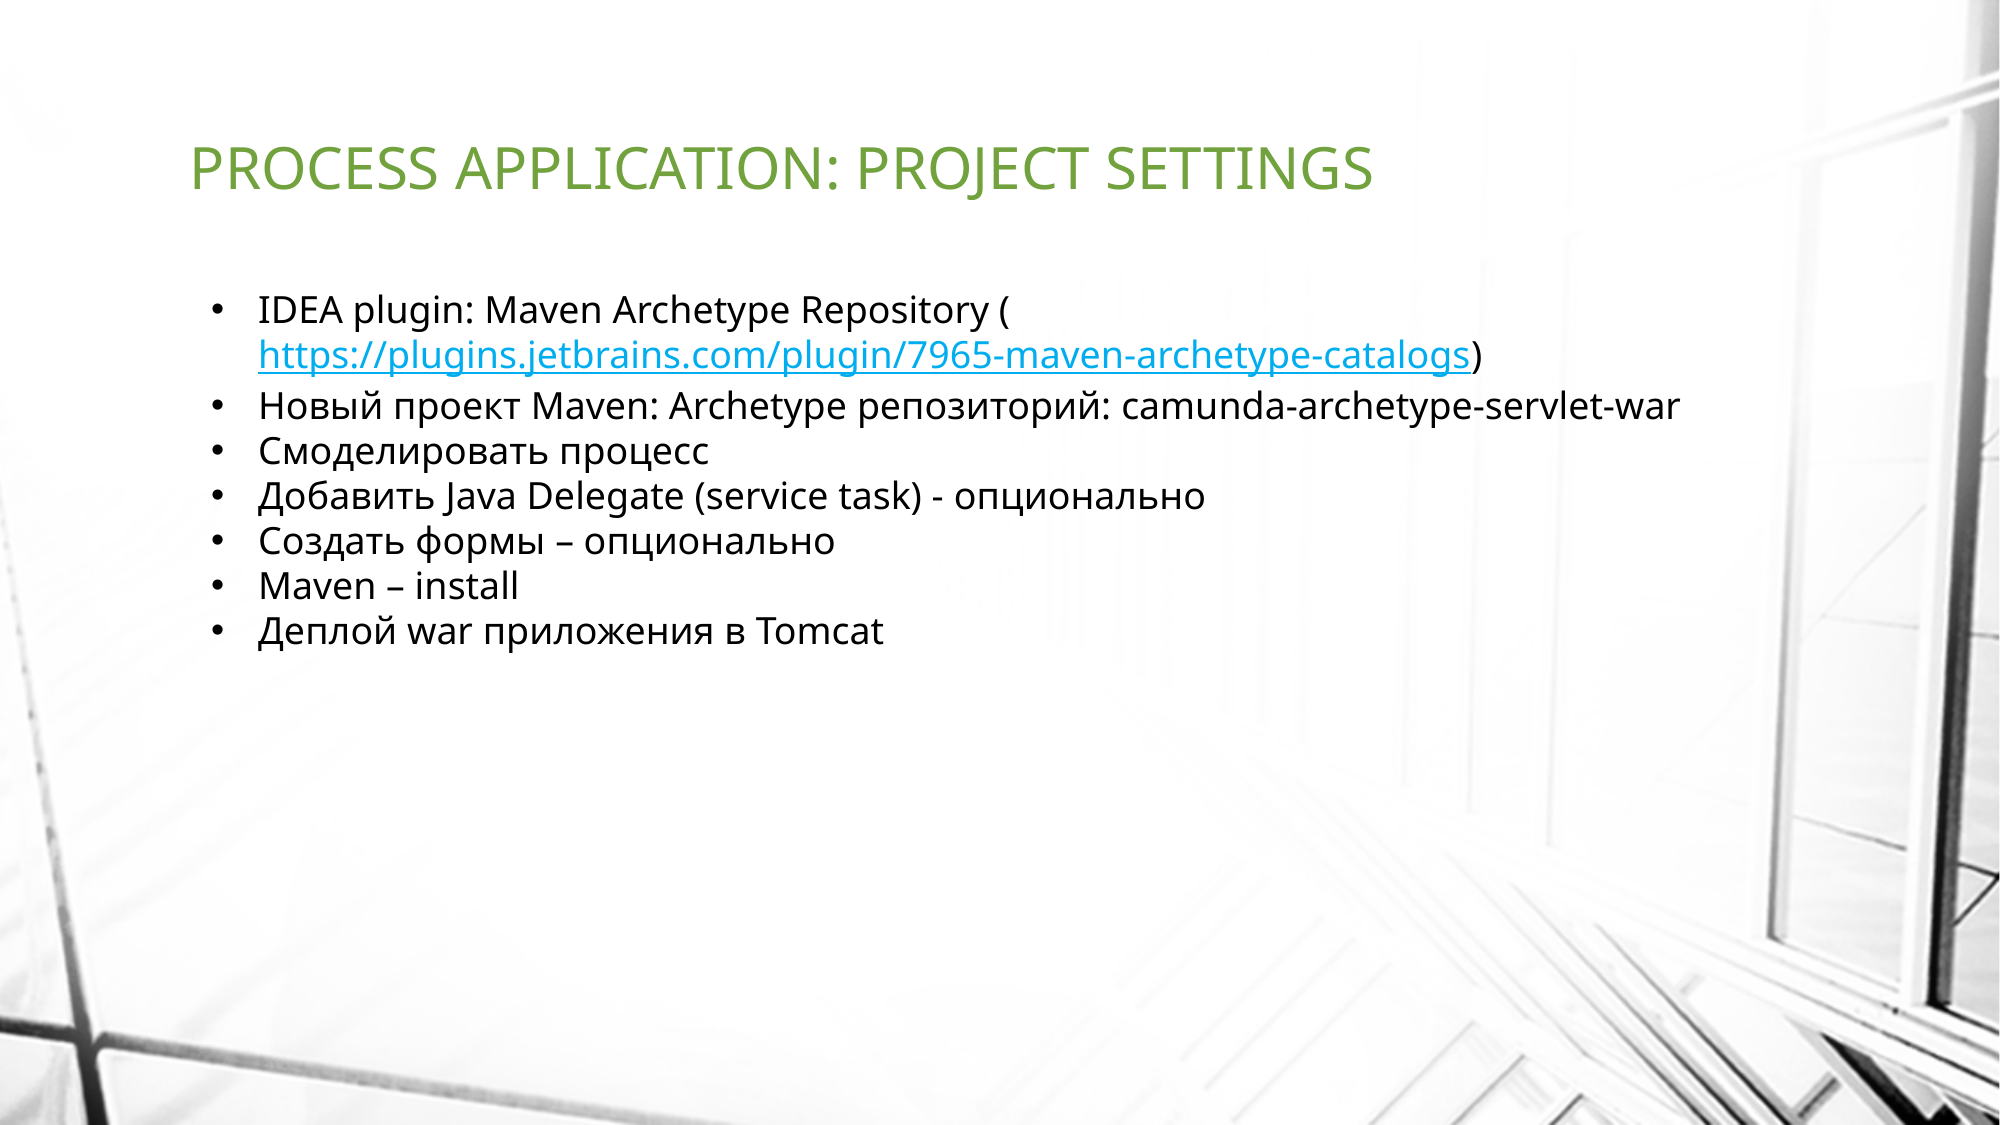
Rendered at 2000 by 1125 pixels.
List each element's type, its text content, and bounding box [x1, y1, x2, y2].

picture [0, 0, 2000, 1125]
title PROCESS APPLICATION: PROJECT SETTINGS [174, 113, 1638, 209]
text_box IDEA plugin: Maven Archetype Repository (https://plugins.jetbrains.com/plugin/7965-maven-archetype-catalogs) Новый проект Maven: Archetype репозиторий: camunda-archetype-servlet-war Смоделировать процесс Добавить Java Delegate (service task) - опционально Создать формы – опционально Maven – install Деплой war приложения в Tomcat [196, 278, 1744, 750]
